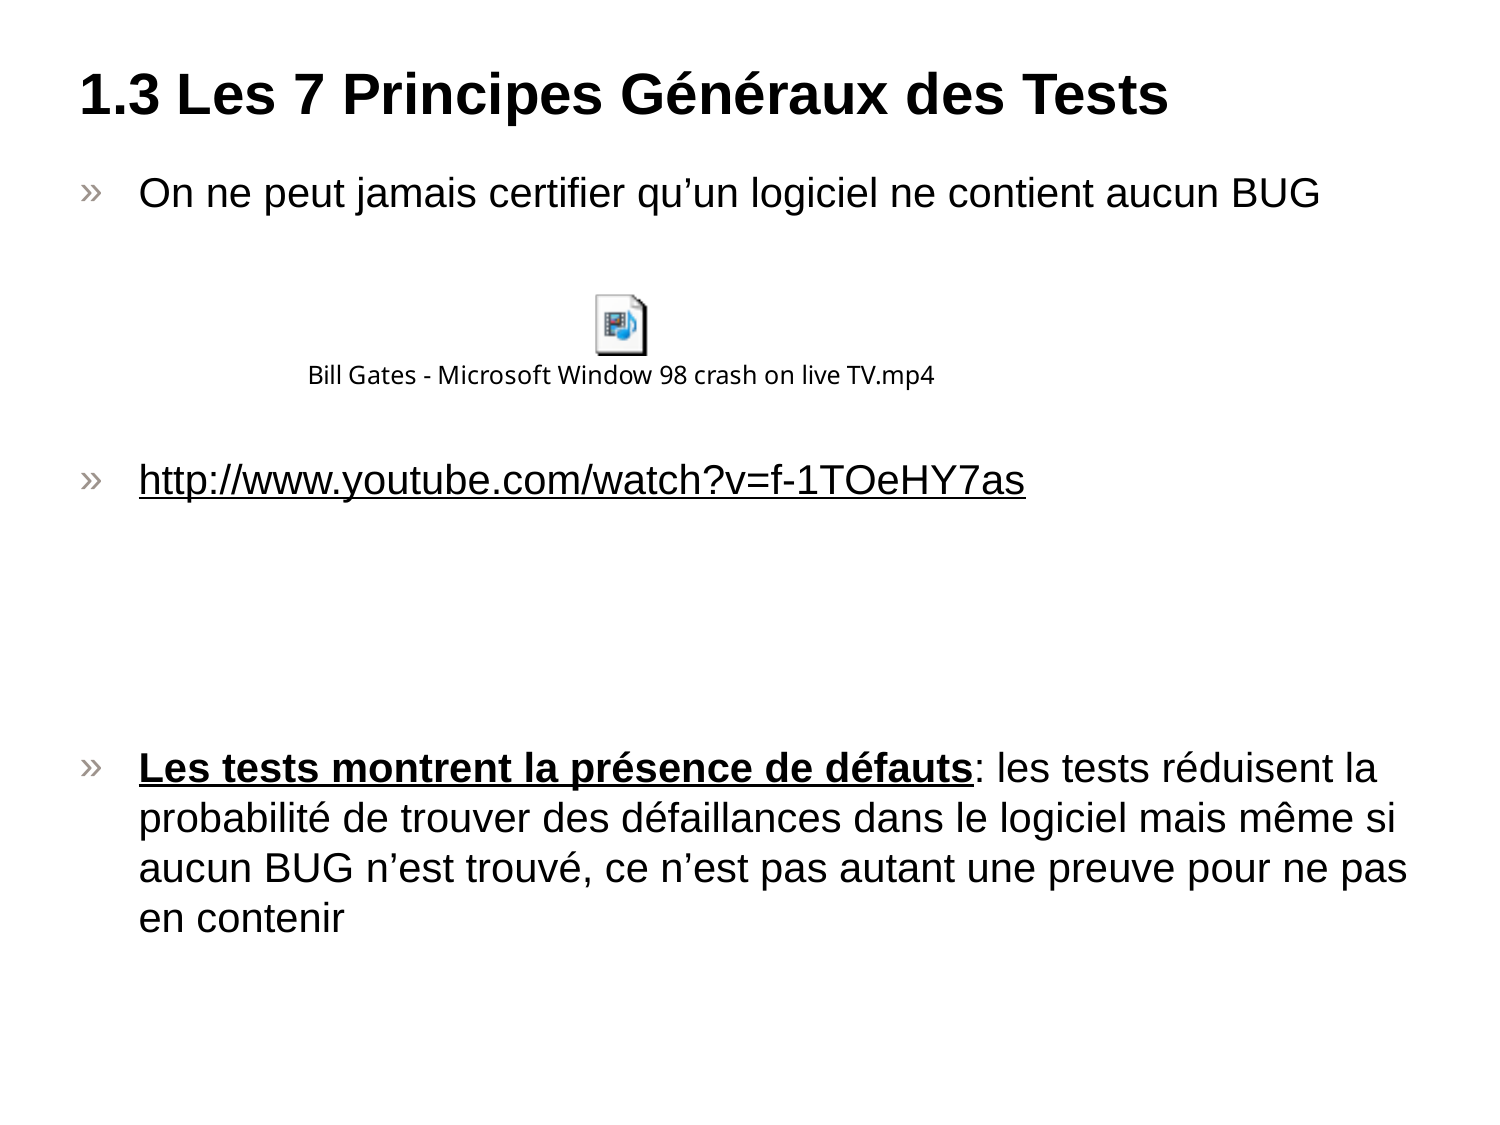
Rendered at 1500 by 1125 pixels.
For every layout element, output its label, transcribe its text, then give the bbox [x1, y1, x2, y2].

title 1.3 Les 7 Principes Généraux des Tests [79, 55, 1456, 146]
list On ne peut jamais certifier qu’un logiciel ne contient aucun BUG http://www.youtube.com/watch?v=f-1TOeHY7as Les tests montrent la présence de défauts: les tests réduisent la probabilité de trouver des défaillances dans le logiciel mais même si aucun BUG n’est trouvé, ce n’est pas autant une preuve pour ne pas en contenir [79, 165, 1456, 1022]
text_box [249, 287, 994, 401]
